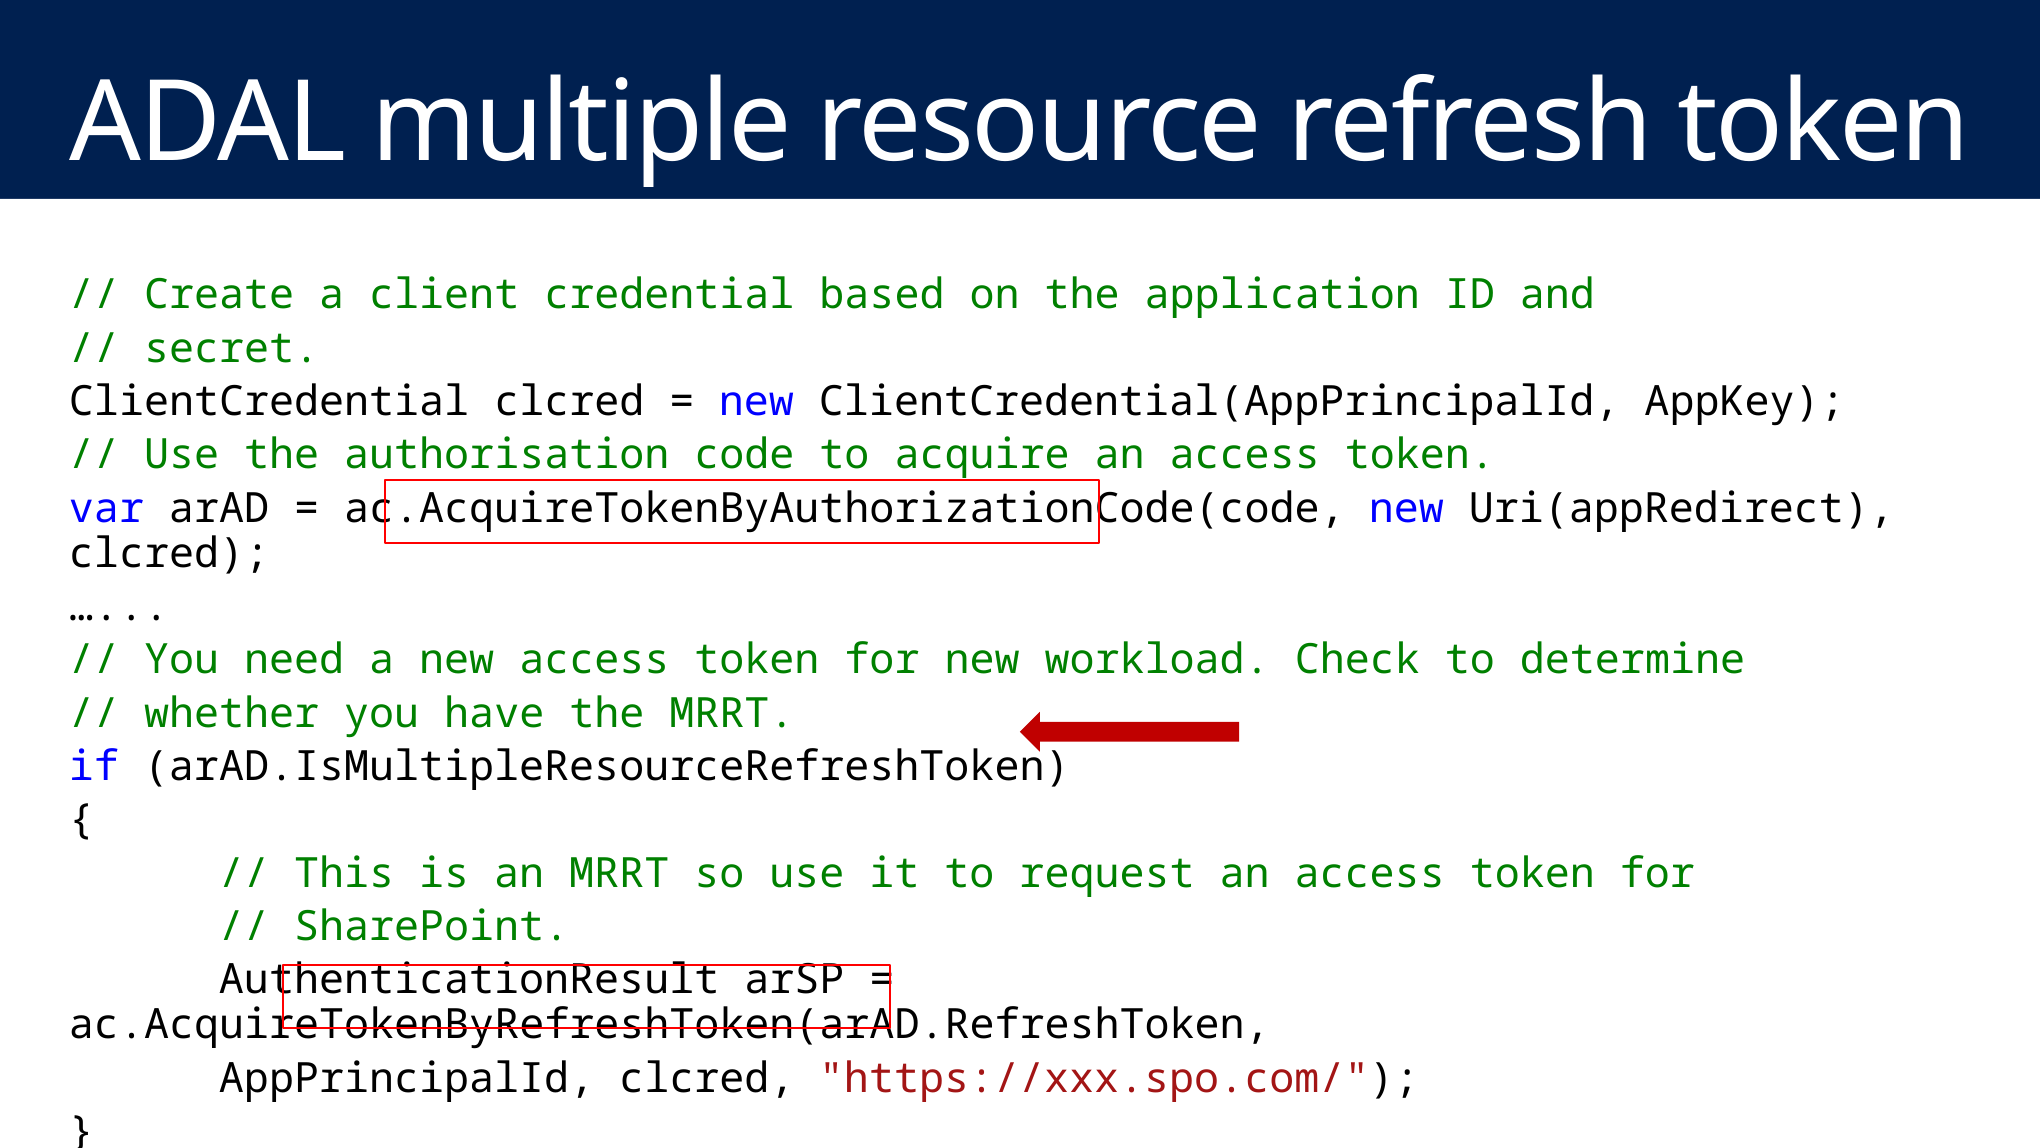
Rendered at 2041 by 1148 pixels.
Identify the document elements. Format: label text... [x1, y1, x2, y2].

text_box [282, 964, 891, 1029]
text_box [384, 479, 1100, 544]
text_box [1019, 711, 1240, 753]
list // Create a client credential based on the application ID and // secret. ClientCredential clcred = new ClientCredential(AppPrincipalId, AppKey); // Use the authorisation code to acquire an access token. var arAD = ac.AcquireTokenByAuthorizationCode(code, new Uri(appRedirect), clcred); …... // You need a new access token for new workload. Check to determine // whether you have the MRRT. if (arAD.IsMultipleResourceRefreshToken) { // This is an MRRT so use it to request an access token for // SharePoint. AuthenticationResult arSP = ac.AcquireTokenByRefreshToken(arAD.RefreshToken, AppPrincipalId, clcred, "https://xxx.spo.com/"); } [45, 199, 1996, 1148]
title ADAL multiple resource refresh token [45, 48, 1996, 199]
